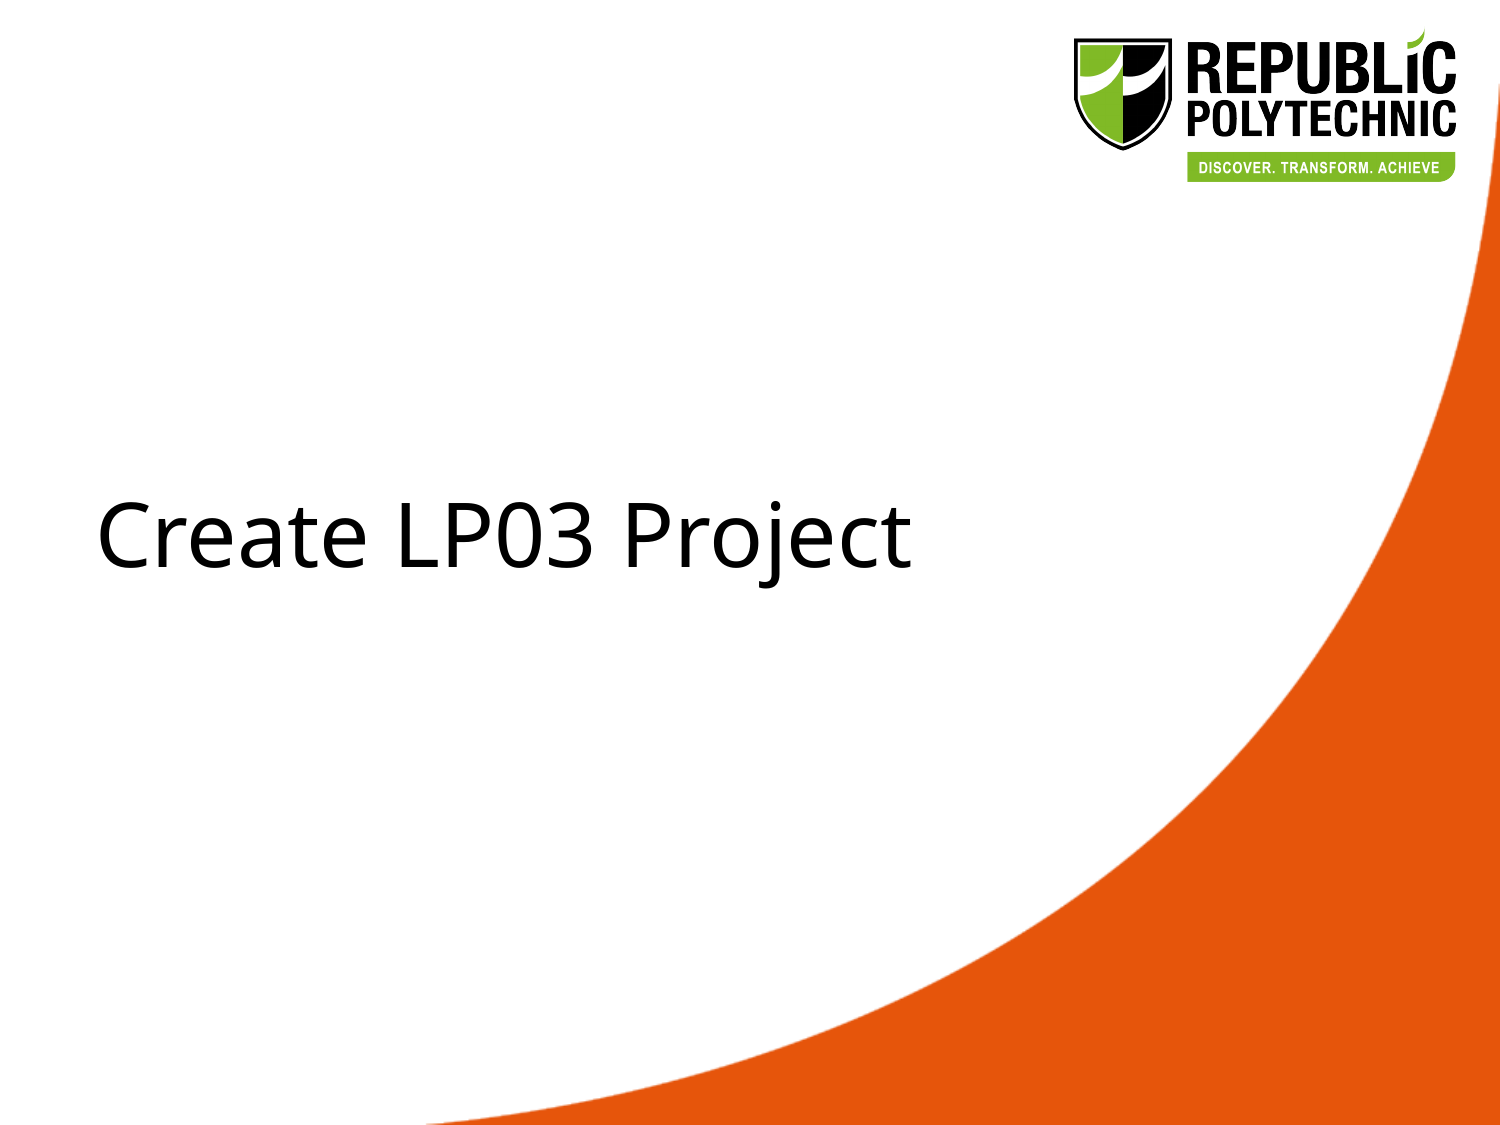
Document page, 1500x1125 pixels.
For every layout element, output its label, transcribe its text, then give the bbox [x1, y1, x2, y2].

title Create LP03 Project [80, 416, 1343, 875]
picture [0, 0, 1500, 1125]
